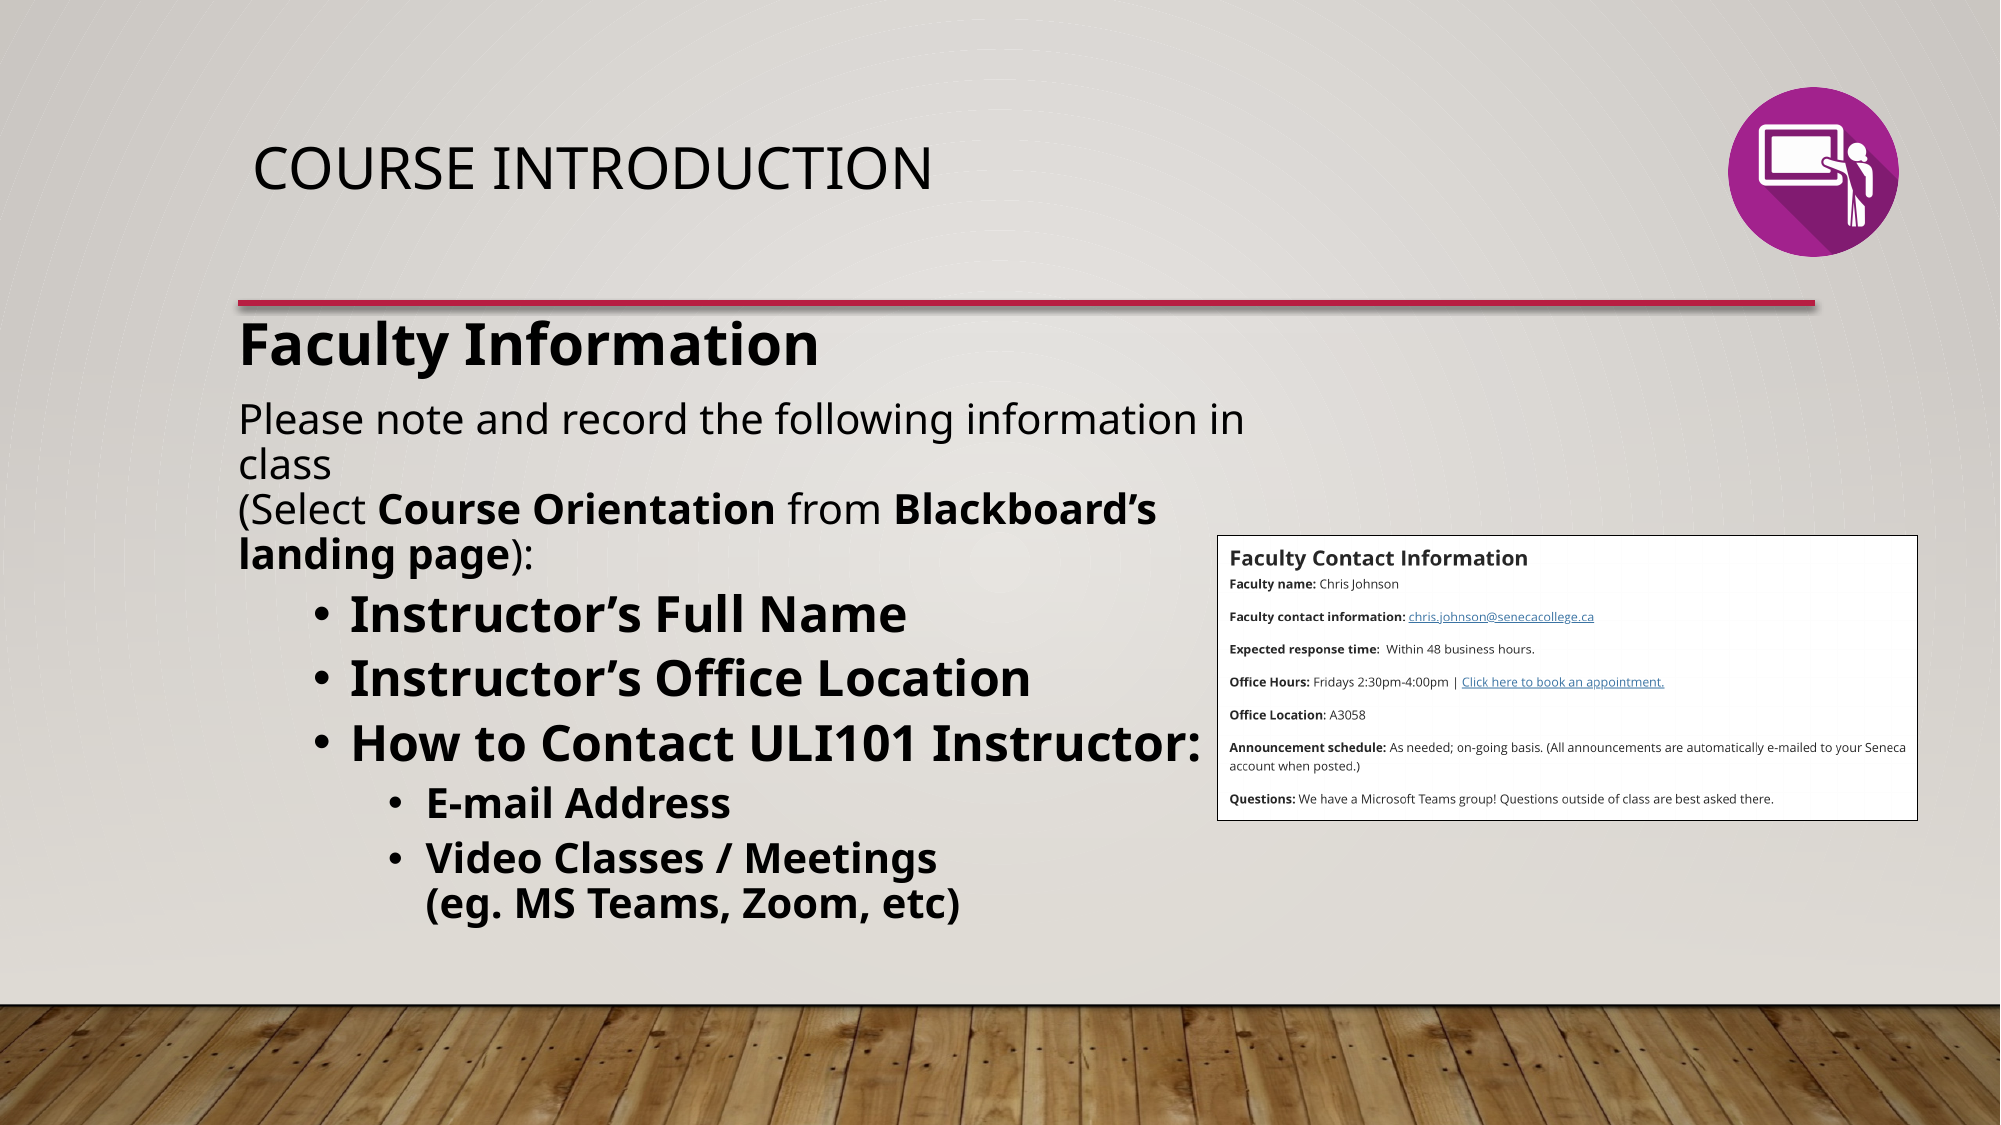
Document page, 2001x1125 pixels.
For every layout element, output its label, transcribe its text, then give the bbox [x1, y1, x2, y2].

picture [1727, 87, 1899, 258]
picture [0, 1007, 2000, 1125]
text_box Course Introduction [238, 131, 1814, 304]
picture [1217, 535, 1919, 822]
list Faculty Information Please note and record the following information in class (Select Course Orientation from Blackboard’s landing page): Instructor’s Full Name Instructor’s Office Location How to Contact ULI101 Instructor: E-mail Address Video Classes / Meetings (eg. MS Teams, Zoom, etc) [238, 314, 1284, 963]
